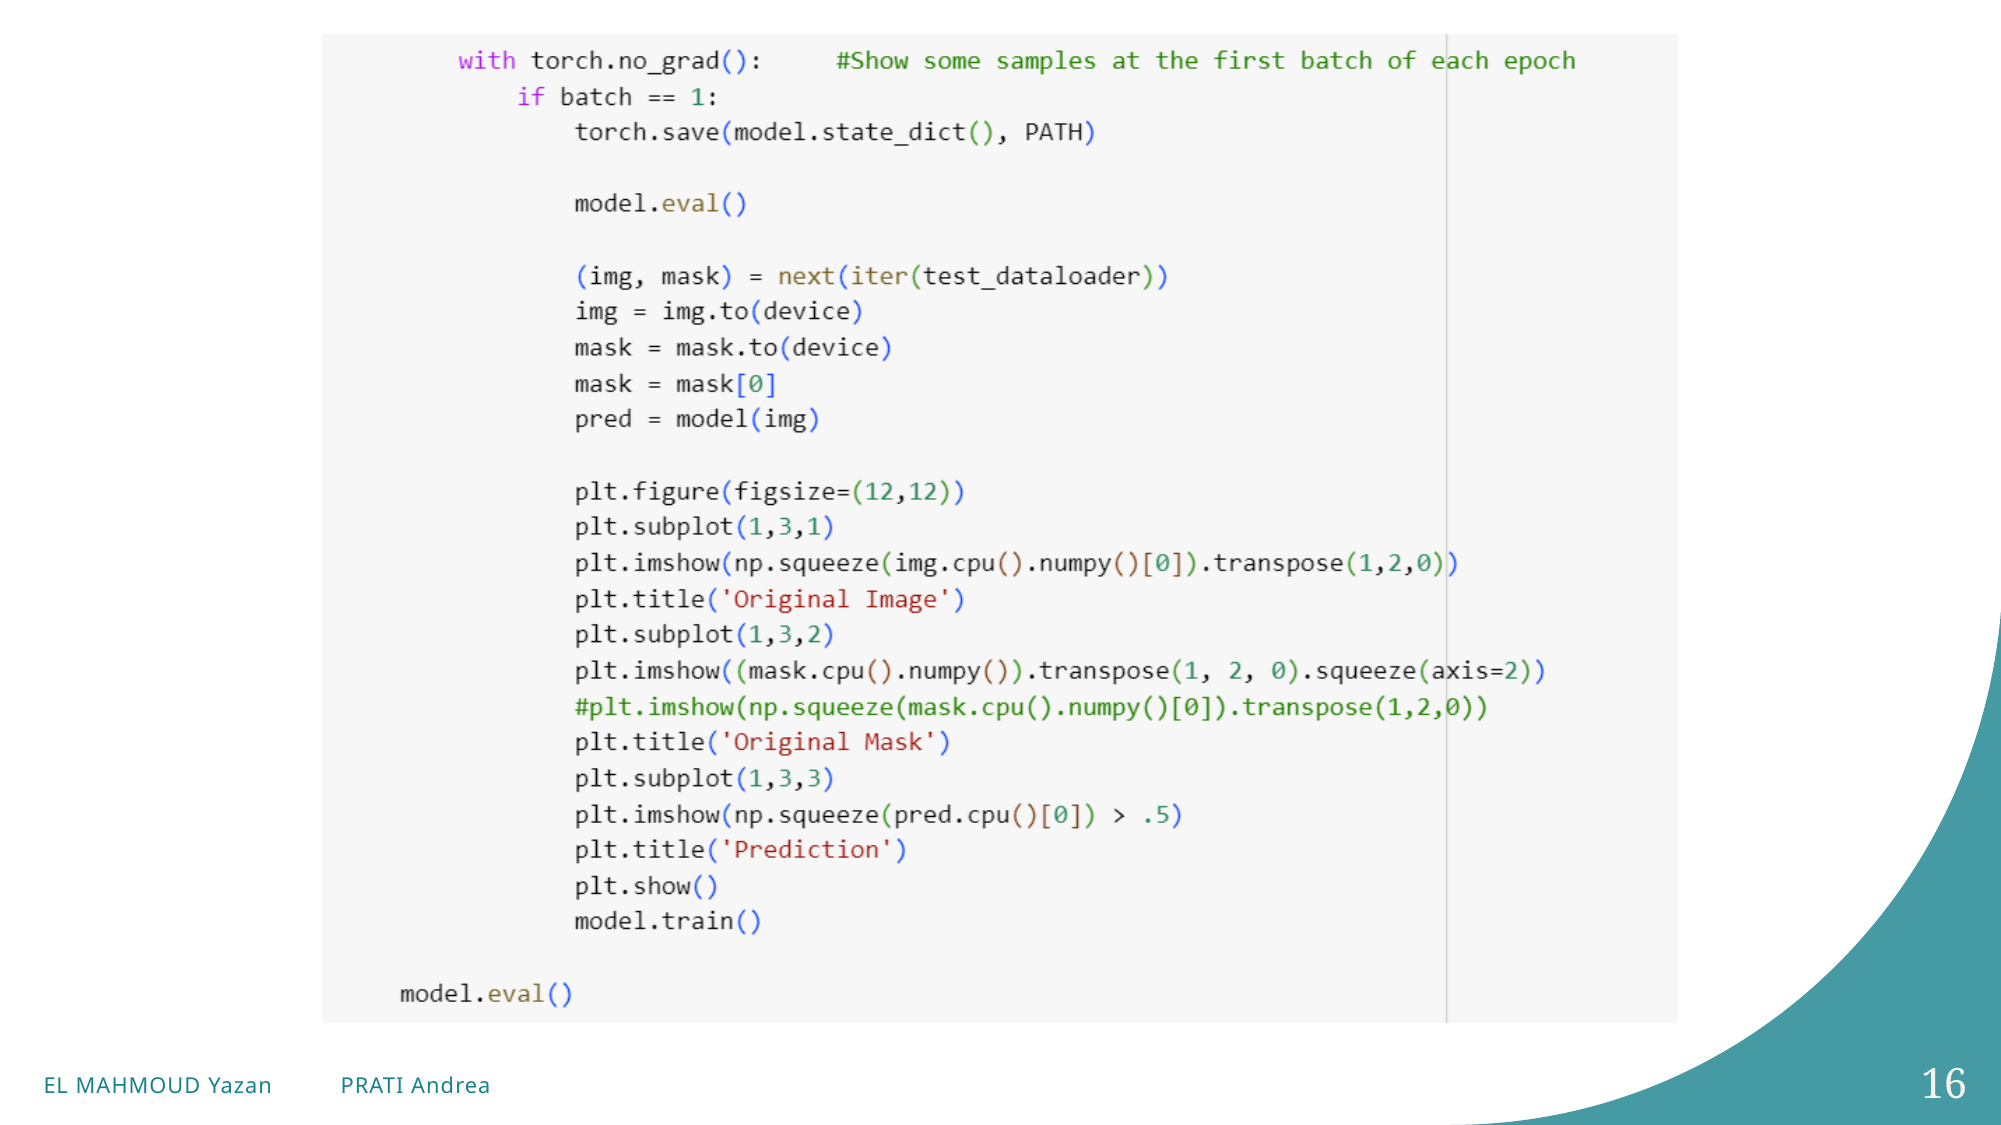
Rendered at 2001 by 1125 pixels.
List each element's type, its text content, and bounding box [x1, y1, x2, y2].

picture [322, 34, 1678, 1023]
slide_number 16 [1868, 1055, 1983, 1116]
footer EL MAHMOUD Yazan PRATI Andrea [28, 1056, 648, 1116]
